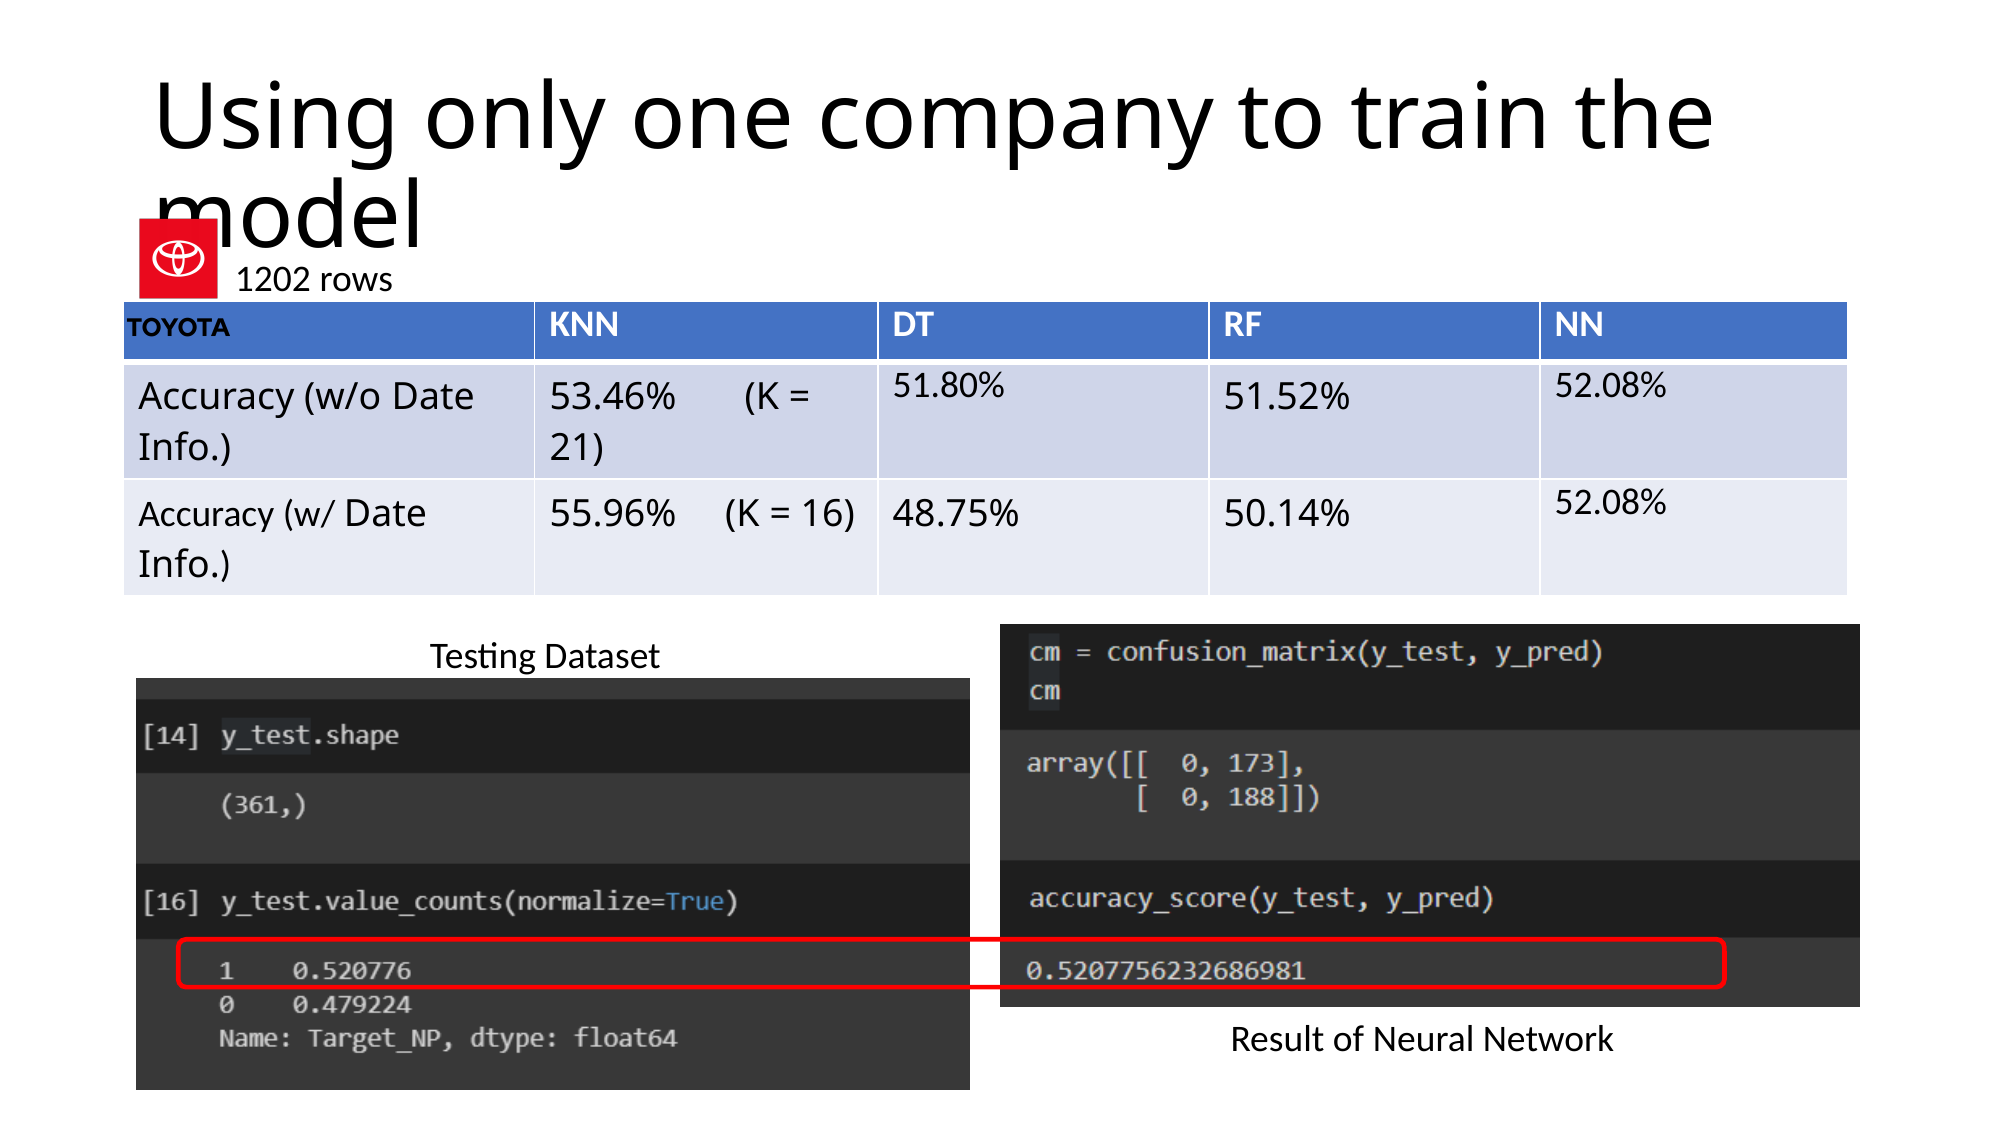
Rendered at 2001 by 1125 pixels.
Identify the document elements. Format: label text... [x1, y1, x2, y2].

picture [120, 211, 237, 344]
title Using only one company to train the model [137, 59, 1863, 278]
table_cell 50.14% [1210, 480, 1539, 595]
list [1000, 624, 1860, 1007]
table_cell 51.52% [1210, 365, 1539, 478]
table_cell 52.08% [1541, 365, 1847, 478]
table_header NN [1541, 302, 1847, 359]
table_cell 55.96% (K = 16) [535, 480, 877, 595]
table_header DT [879, 302, 1208, 359]
table_header RF [1210, 302, 1539, 359]
table_cell 53.46% (K = 21) [535, 365, 877, 478]
table_cell 48.75% [879, 480, 1208, 595]
text_box 1202 rows [237, 246, 416, 307]
table_cell Accuracy (w/ Date Info.) [124, 480, 534, 595]
text_box Result of Neural Network [1215, 1007, 1646, 1067]
text_box [971, 938, 1000, 989]
text_box Testing Dataset [414, 623, 691, 678]
table_cell Accuracy (w/o Date Info.) [124, 365, 534, 478]
picture [136, 678, 971, 1090]
table_header [124, 302, 534, 359]
table_header KNN [535, 302, 877, 359]
table_cell 52.08% [1541, 480, 1847, 595]
table_cell 51.80% [879, 365, 1208, 478]
